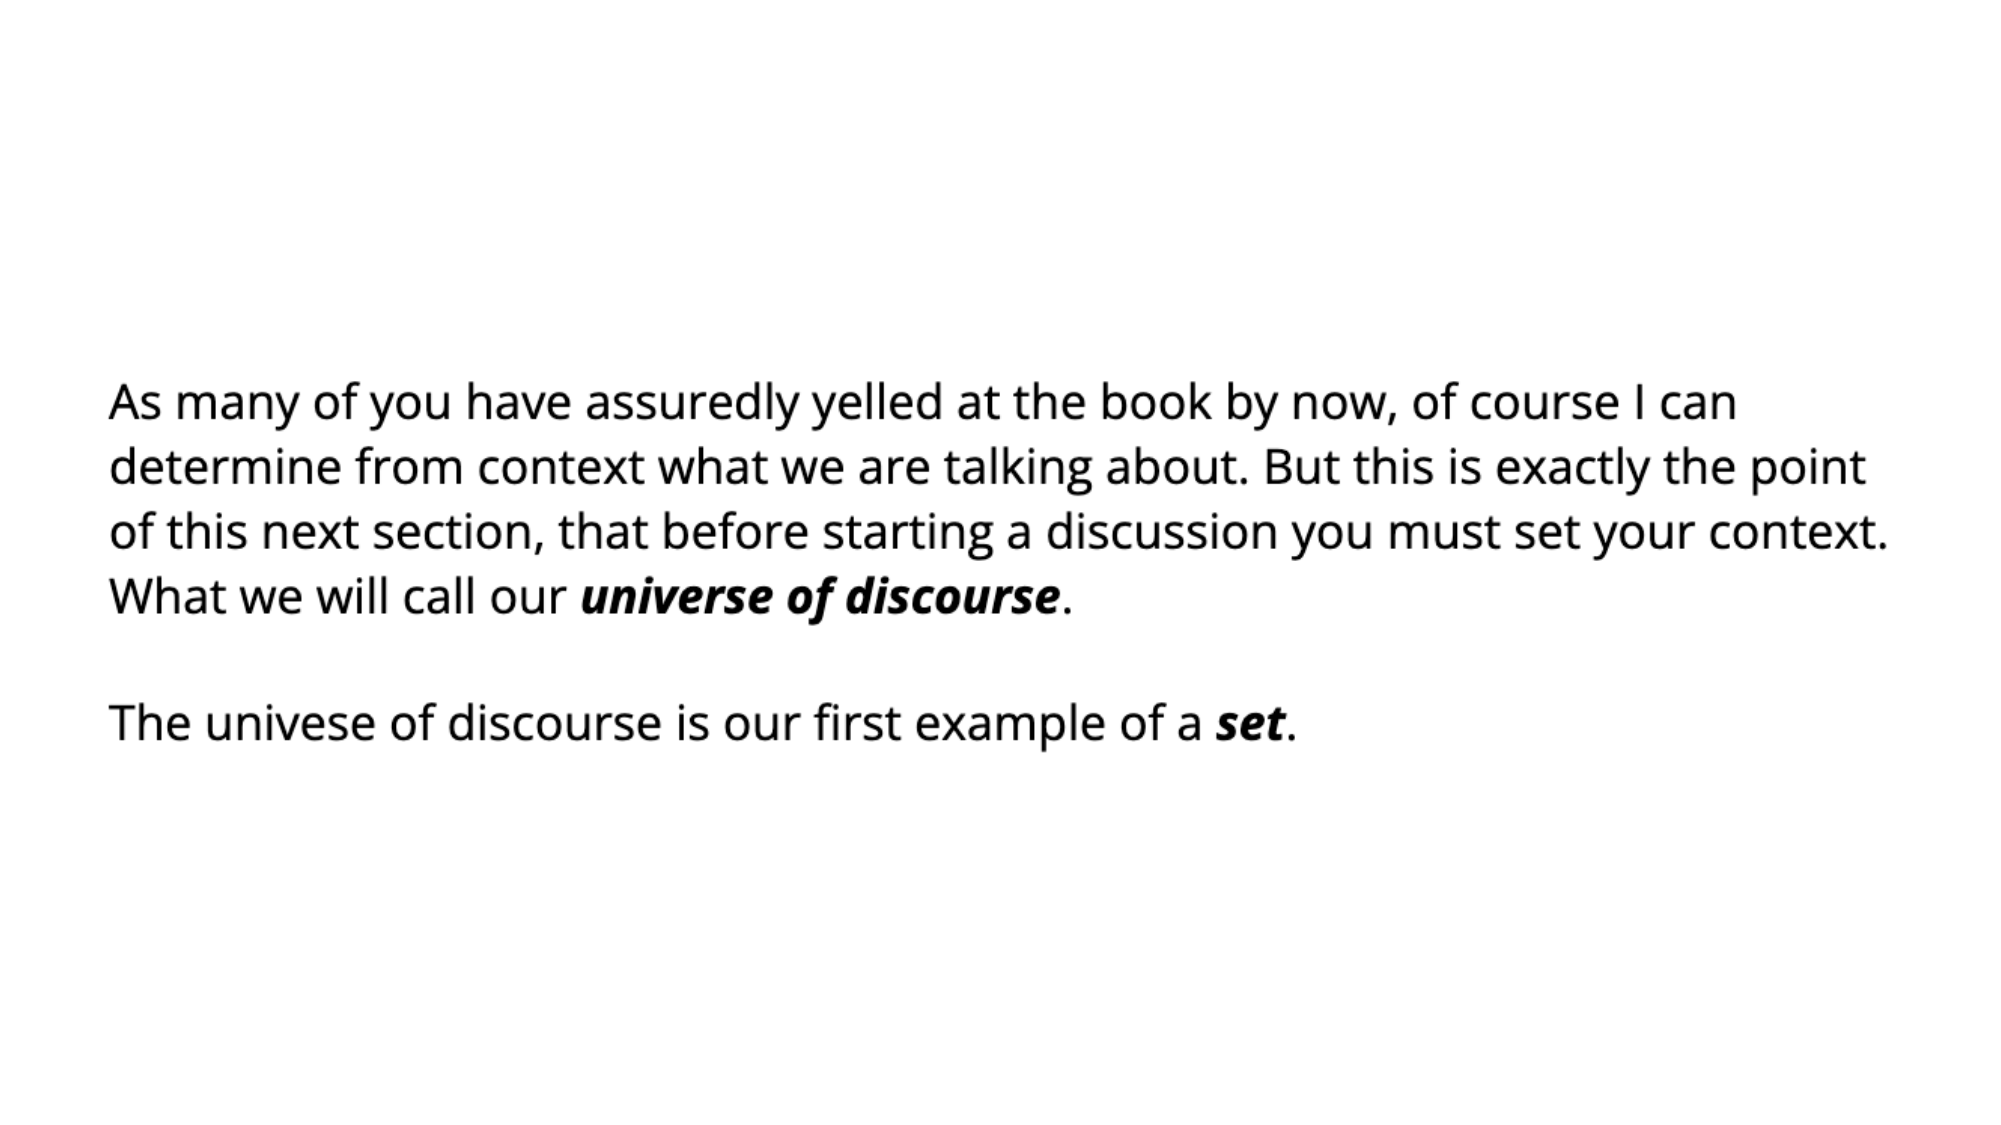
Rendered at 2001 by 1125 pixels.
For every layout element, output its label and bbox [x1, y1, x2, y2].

picture [94, 358, 1906, 766]
